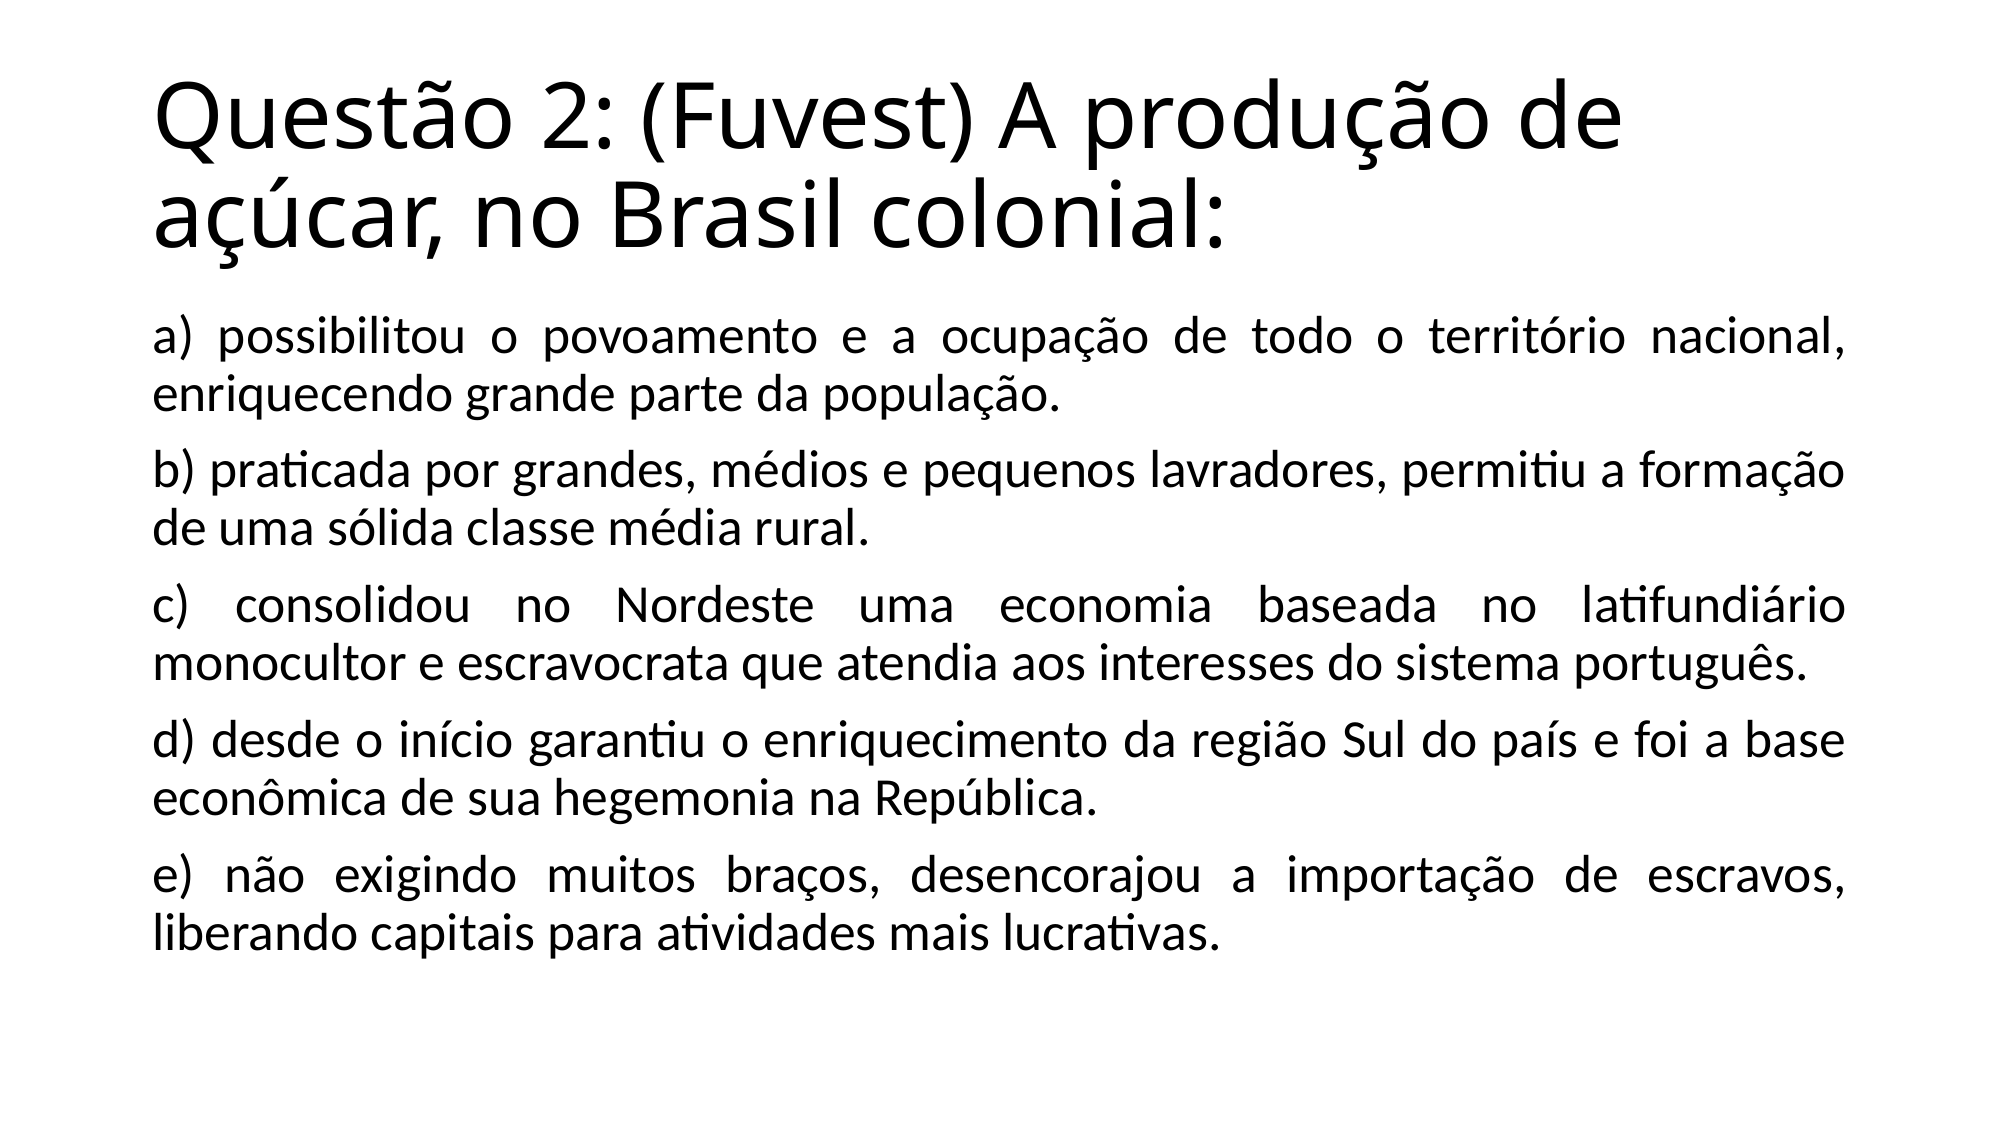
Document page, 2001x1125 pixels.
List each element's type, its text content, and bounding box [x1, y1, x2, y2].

list a) possibilitou o povoamento e a ocupação de todo o território nacional, enriquecendo grande parte da população. b) praticada por grandes, médios e pequenos lavradores, permitiu a formação de uma sólida classe média rural. c) consolidou no Nordeste uma economia baseada no latifundiário monocultor e escravocrata que atendia aos interesses do sistema português. d) desde o início garantiu o enriquecimento da região Sul do país e foi a base econômica de sua hegemonia na República. e) não exigindo muitos braços, desencorajou a importação de escravos, liberando capitais para atividades mais lucrativas. [137, 299, 1863, 1014]
title Questão 2: (Fuvest) A produção de açúcar, no Brasil colonial: [137, 59, 1863, 278]
